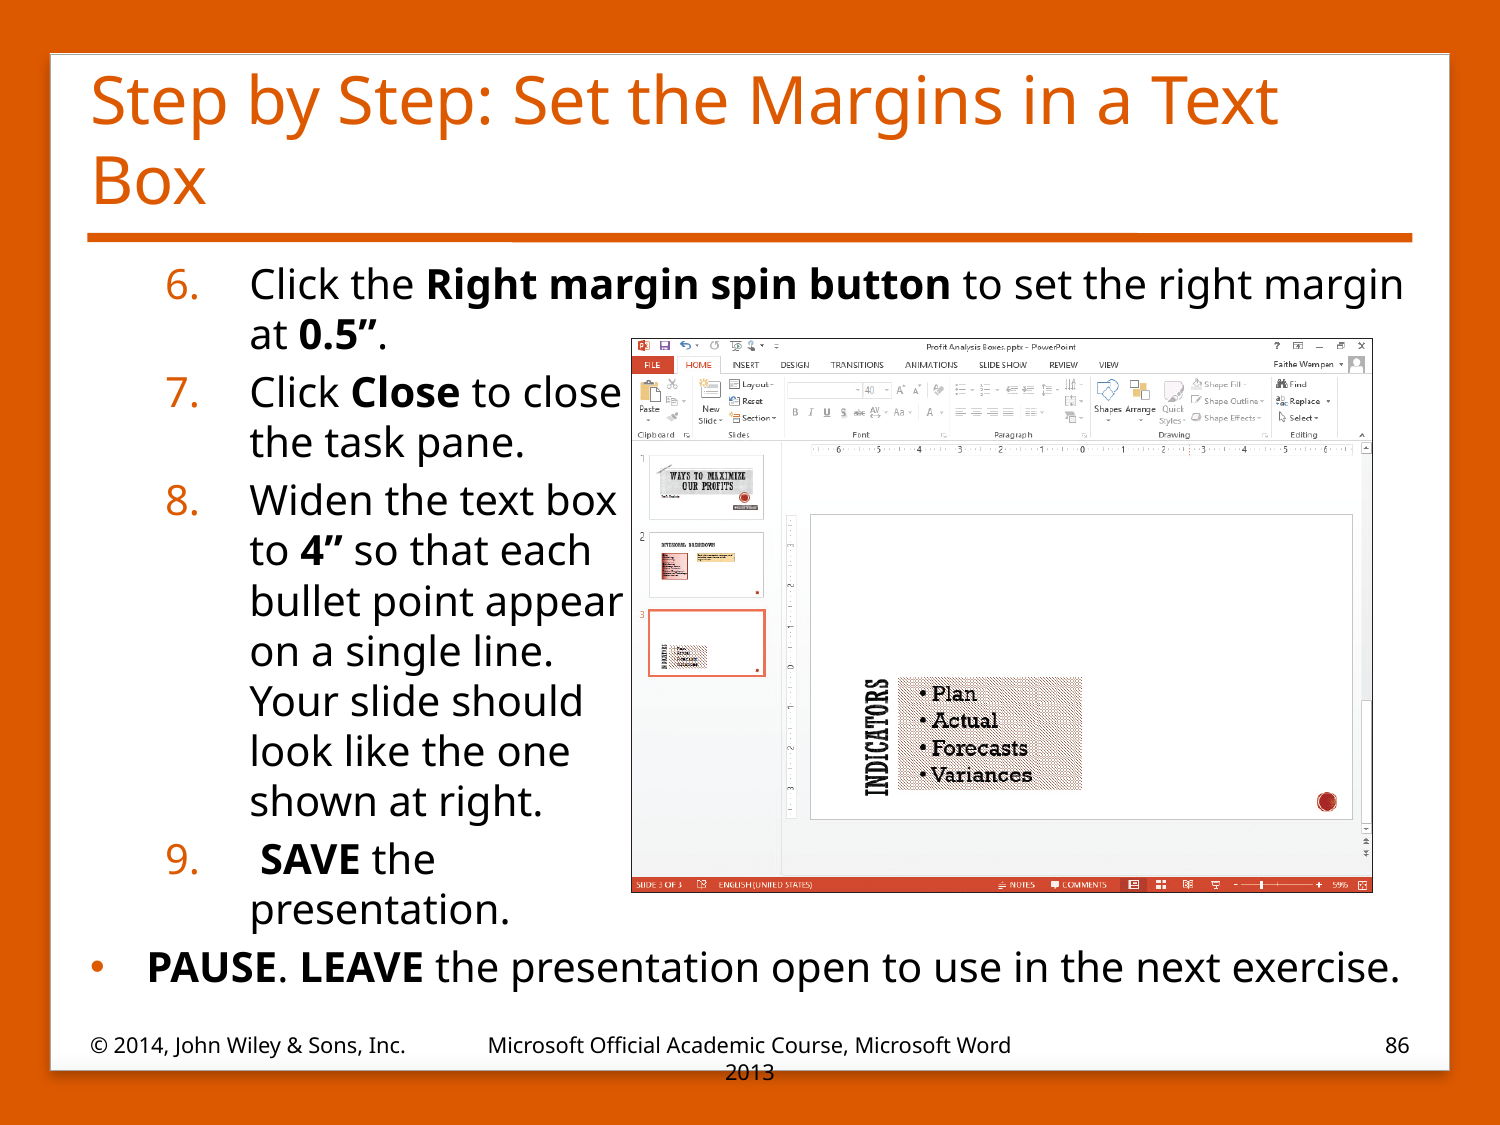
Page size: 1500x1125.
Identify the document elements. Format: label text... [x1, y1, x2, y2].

slide_number © 2014, John Wiley & Sons, Inc. [74, 1024, 426, 1103]
picture [626, 331, 1380, 901]
title Step by Step: Set the Margins in a Text Box [74, 74, 1426, 226]
slide_number 86 [1074, 1024, 1426, 1103]
footer Microsoft Official Academic Course, Microsoft Word 2013 [449, 1024, 1051, 1103]
list Click the Right margin spin button to set the right margin at 0.5”. Click Close to close the task pane. Widen the text box to 4” so that each bullet point appears on a single line. Your slide should look like the one shown at right. SAVE the presentation. PAUSE. LEAVE the presentation open to use in the next exercise. [75, 249, 1425, 1063]
